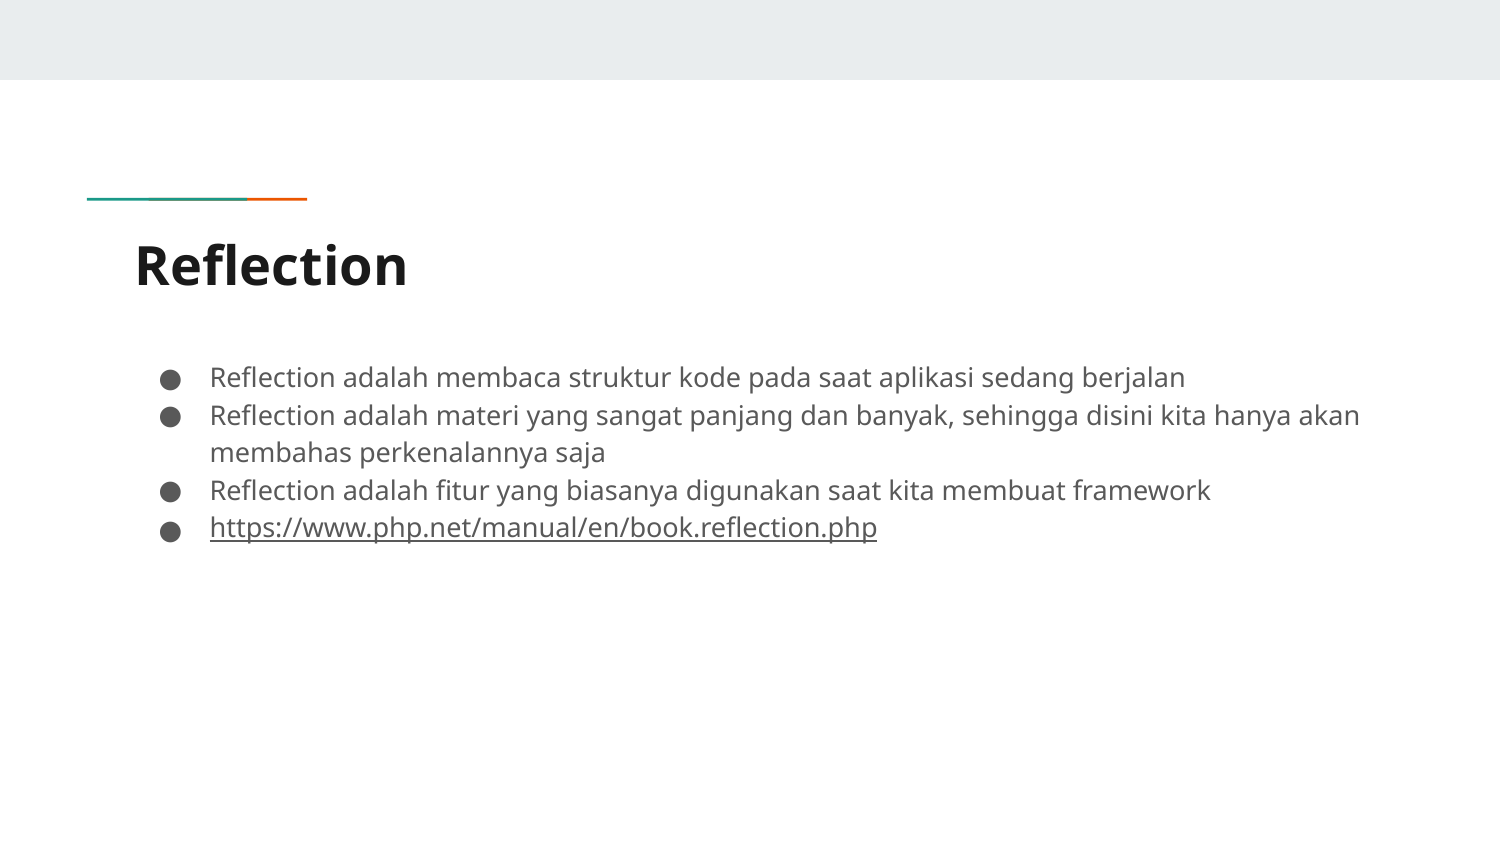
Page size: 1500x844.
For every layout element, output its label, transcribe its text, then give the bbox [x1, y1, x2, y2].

title Reflection [119, 216, 1381, 305]
list Reflection adalah membaca struktur kode pada saat aplikasi sedang berjalan Reflection adalah materi yang sangat panjang dan banyak, sehingga disini kita hanya akan membahas perkenalannya saja Reflection adalah fitur yang biasanya digunakan saat kita membuat framework https://www.php.net/manual/en/book.reflection.php [119, 341, 1381, 712]
